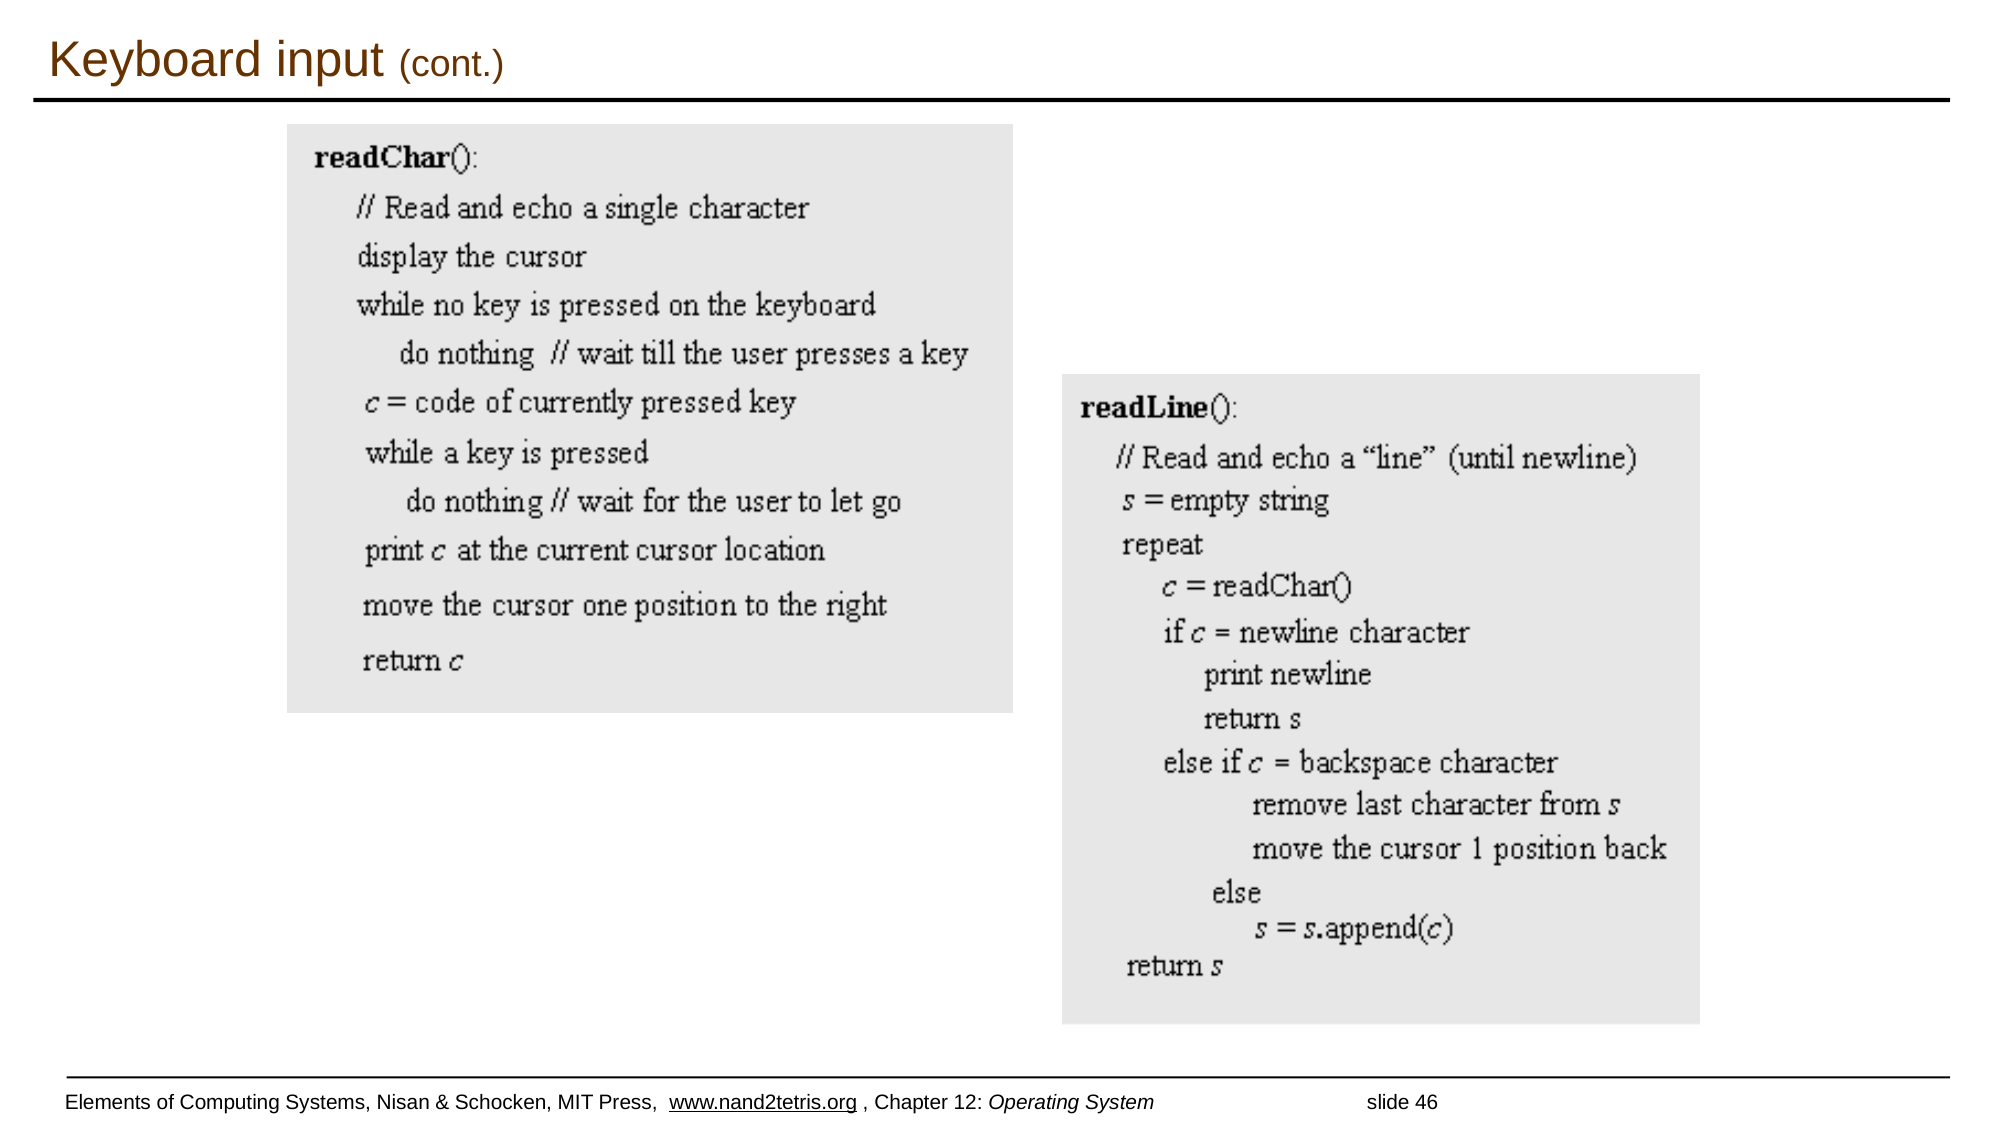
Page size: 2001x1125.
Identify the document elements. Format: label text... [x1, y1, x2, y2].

title Keyboard input (cont.) [33, 12, 1950, 100]
picture [1062, 374, 1701, 1027]
picture [287, 124, 1013, 713]
